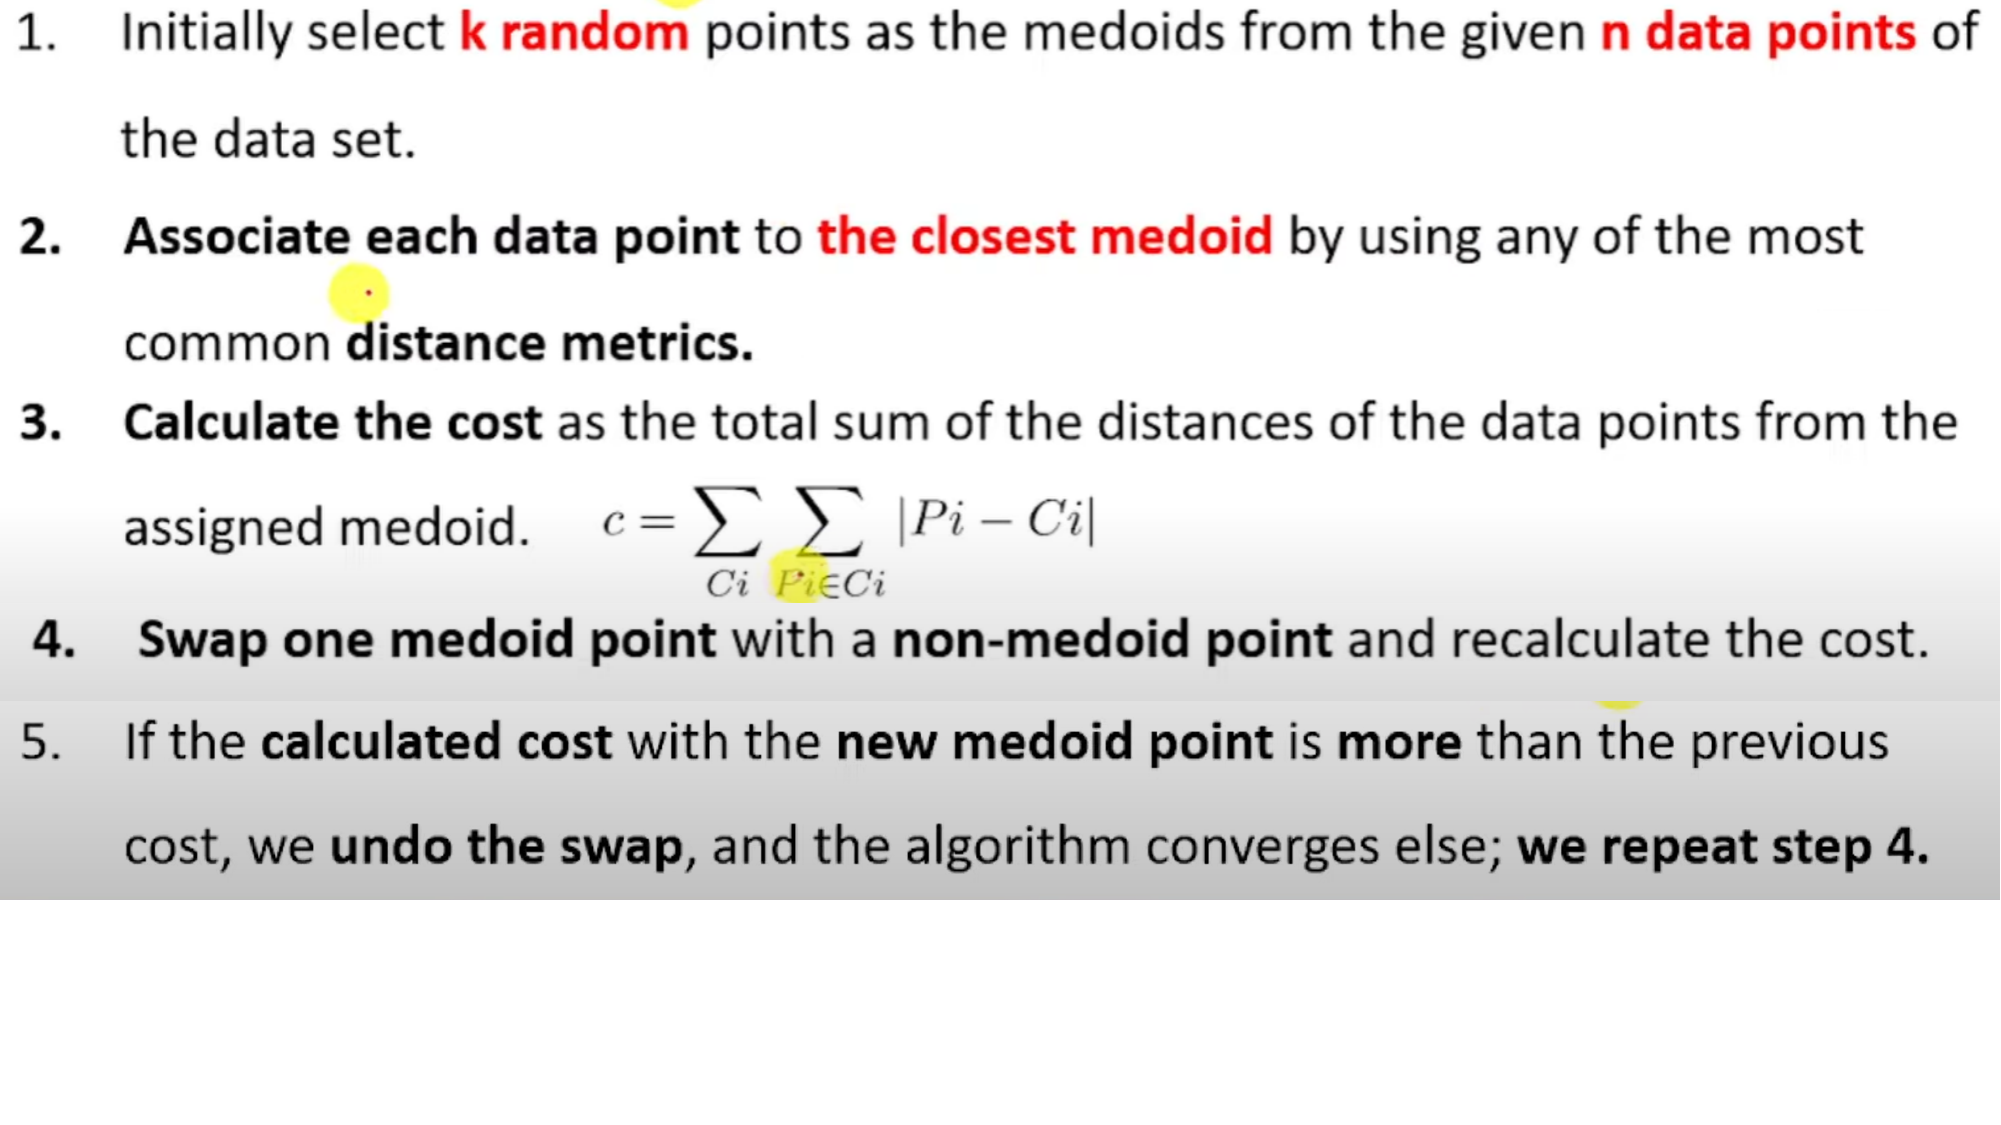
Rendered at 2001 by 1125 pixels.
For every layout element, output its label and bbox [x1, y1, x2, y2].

picture [0, 0, 2000, 174]
picture [0, 391, 2000, 900]
picture [0, 203, 2000, 375]
